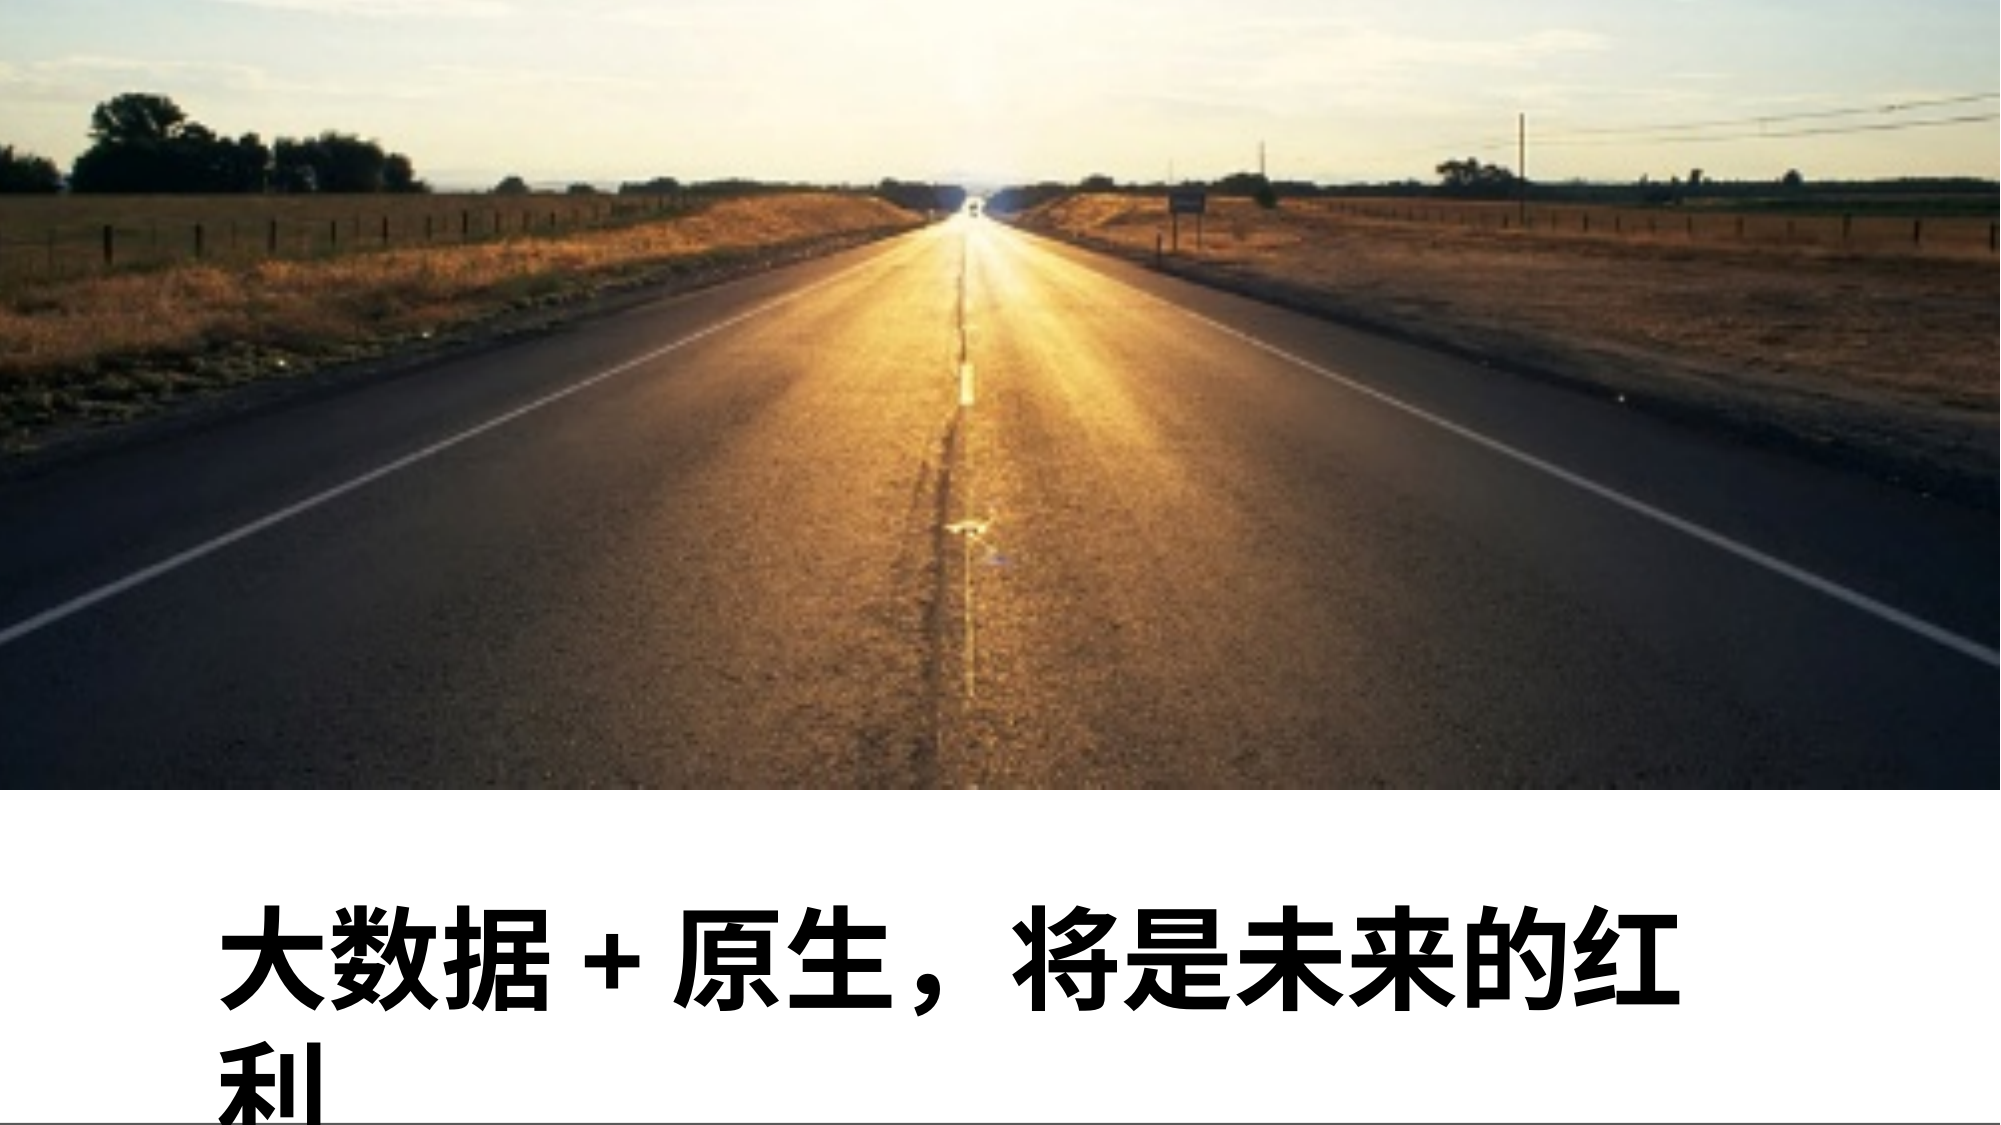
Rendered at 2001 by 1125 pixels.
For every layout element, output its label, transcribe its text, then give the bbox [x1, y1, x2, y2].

picture [0, 0, 2000, 790]
text_box 大数据+原生，将是未来的红利 [208, 881, 1792, 1125]
